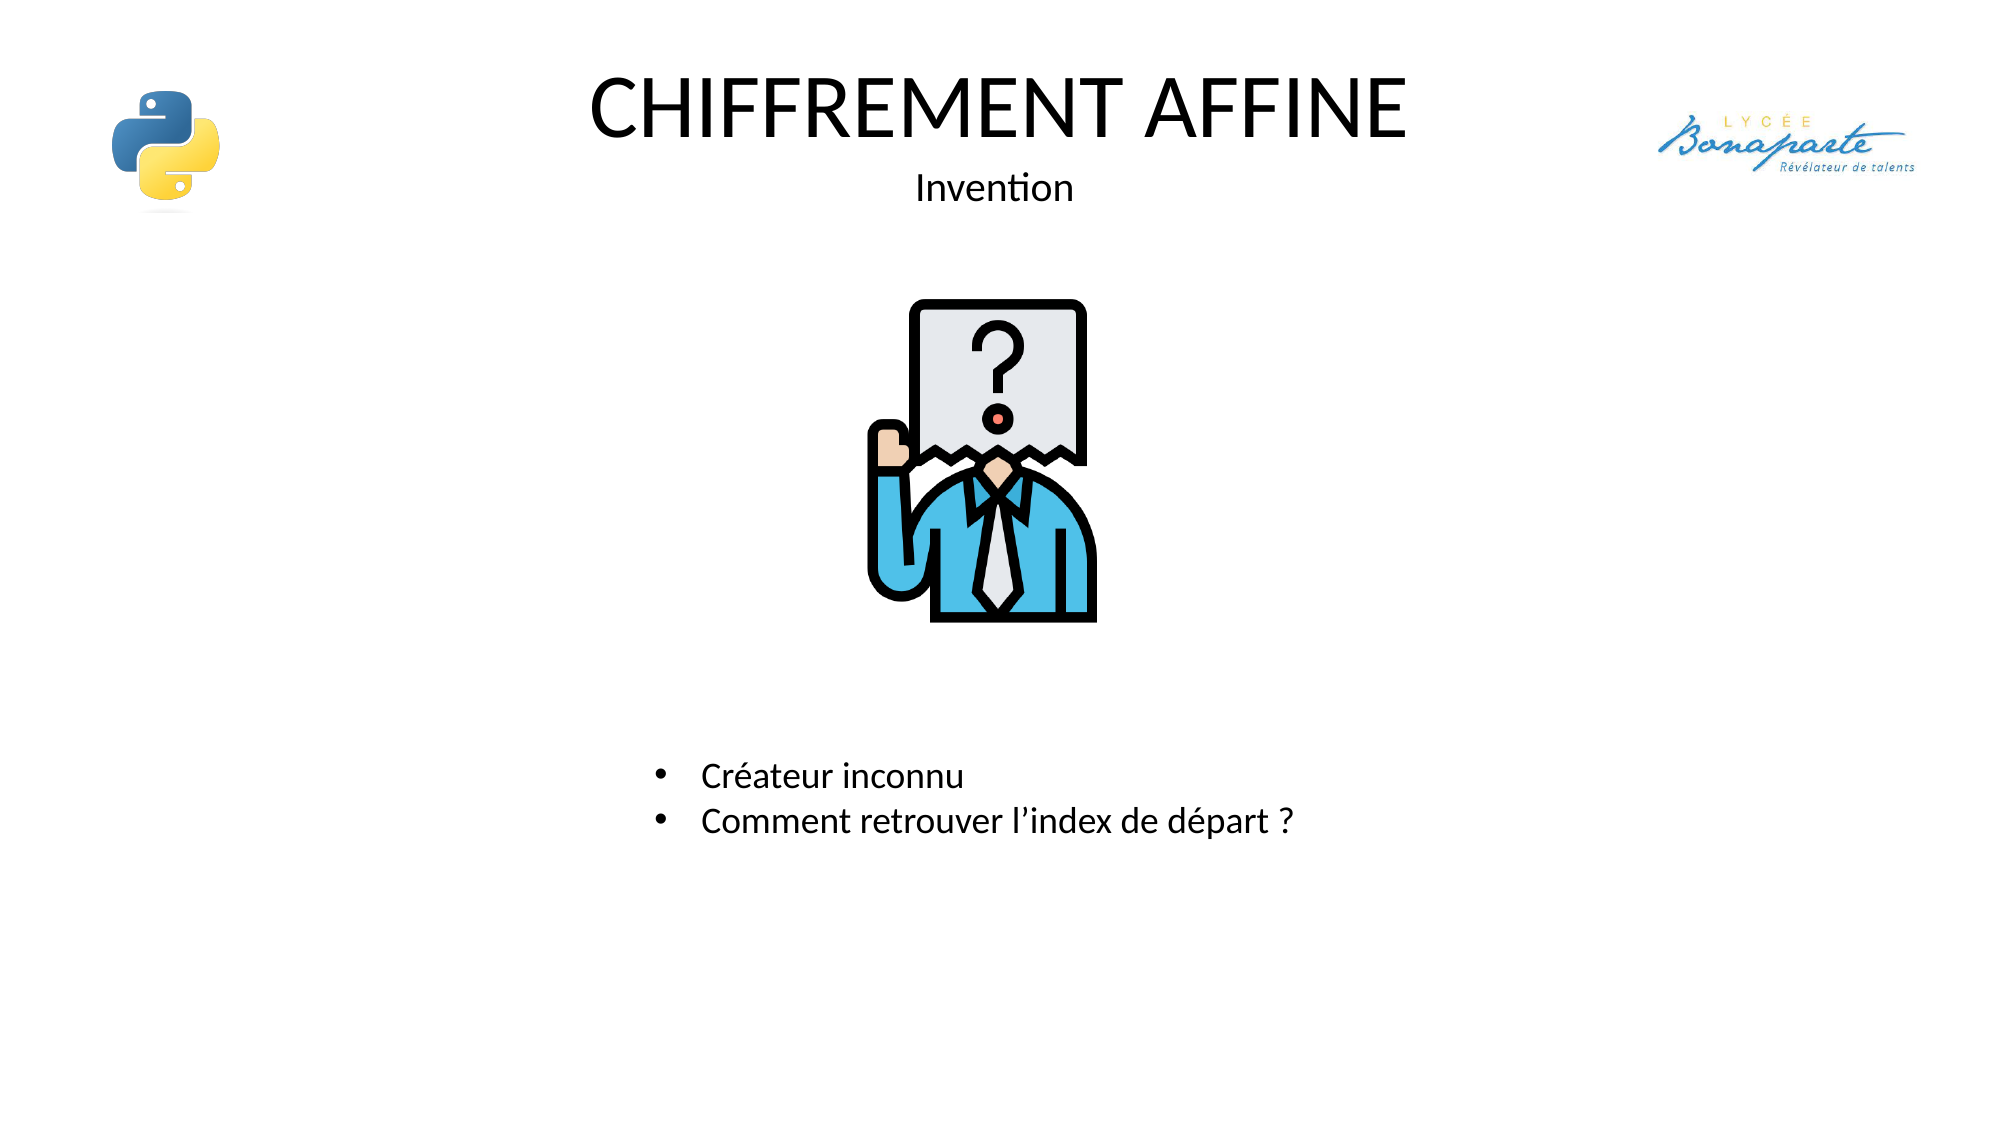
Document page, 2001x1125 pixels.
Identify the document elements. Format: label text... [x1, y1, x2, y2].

text_box Créateur inconnu Comment retrouver l’index de départ ? [639, 743, 1361, 849]
picture [1647, 111, 1921, 181]
text_box Invention [900, 152, 1100, 222]
picture [815, 294, 1150, 629]
text_box CHIFFREMENT AFFINE [477, 38, 1522, 178]
picture [111, 91, 223, 213]
